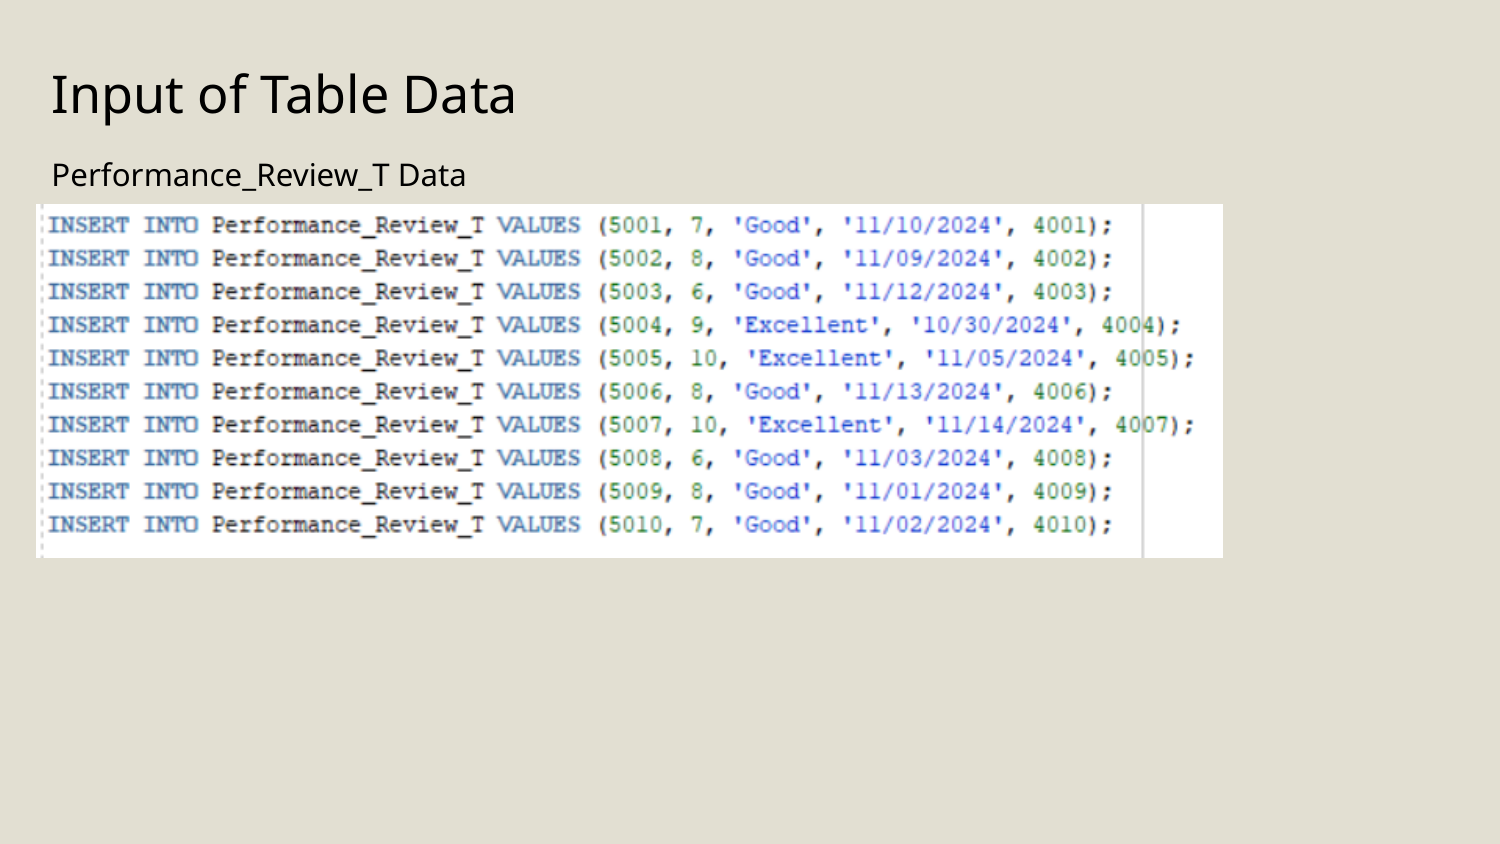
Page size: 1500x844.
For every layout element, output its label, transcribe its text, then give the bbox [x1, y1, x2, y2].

list Input of Table Data [36, 22, 601, 140]
text_box Performance_Review_T Data [36, 139, 576, 204]
picture [36, 204, 1223, 559]
